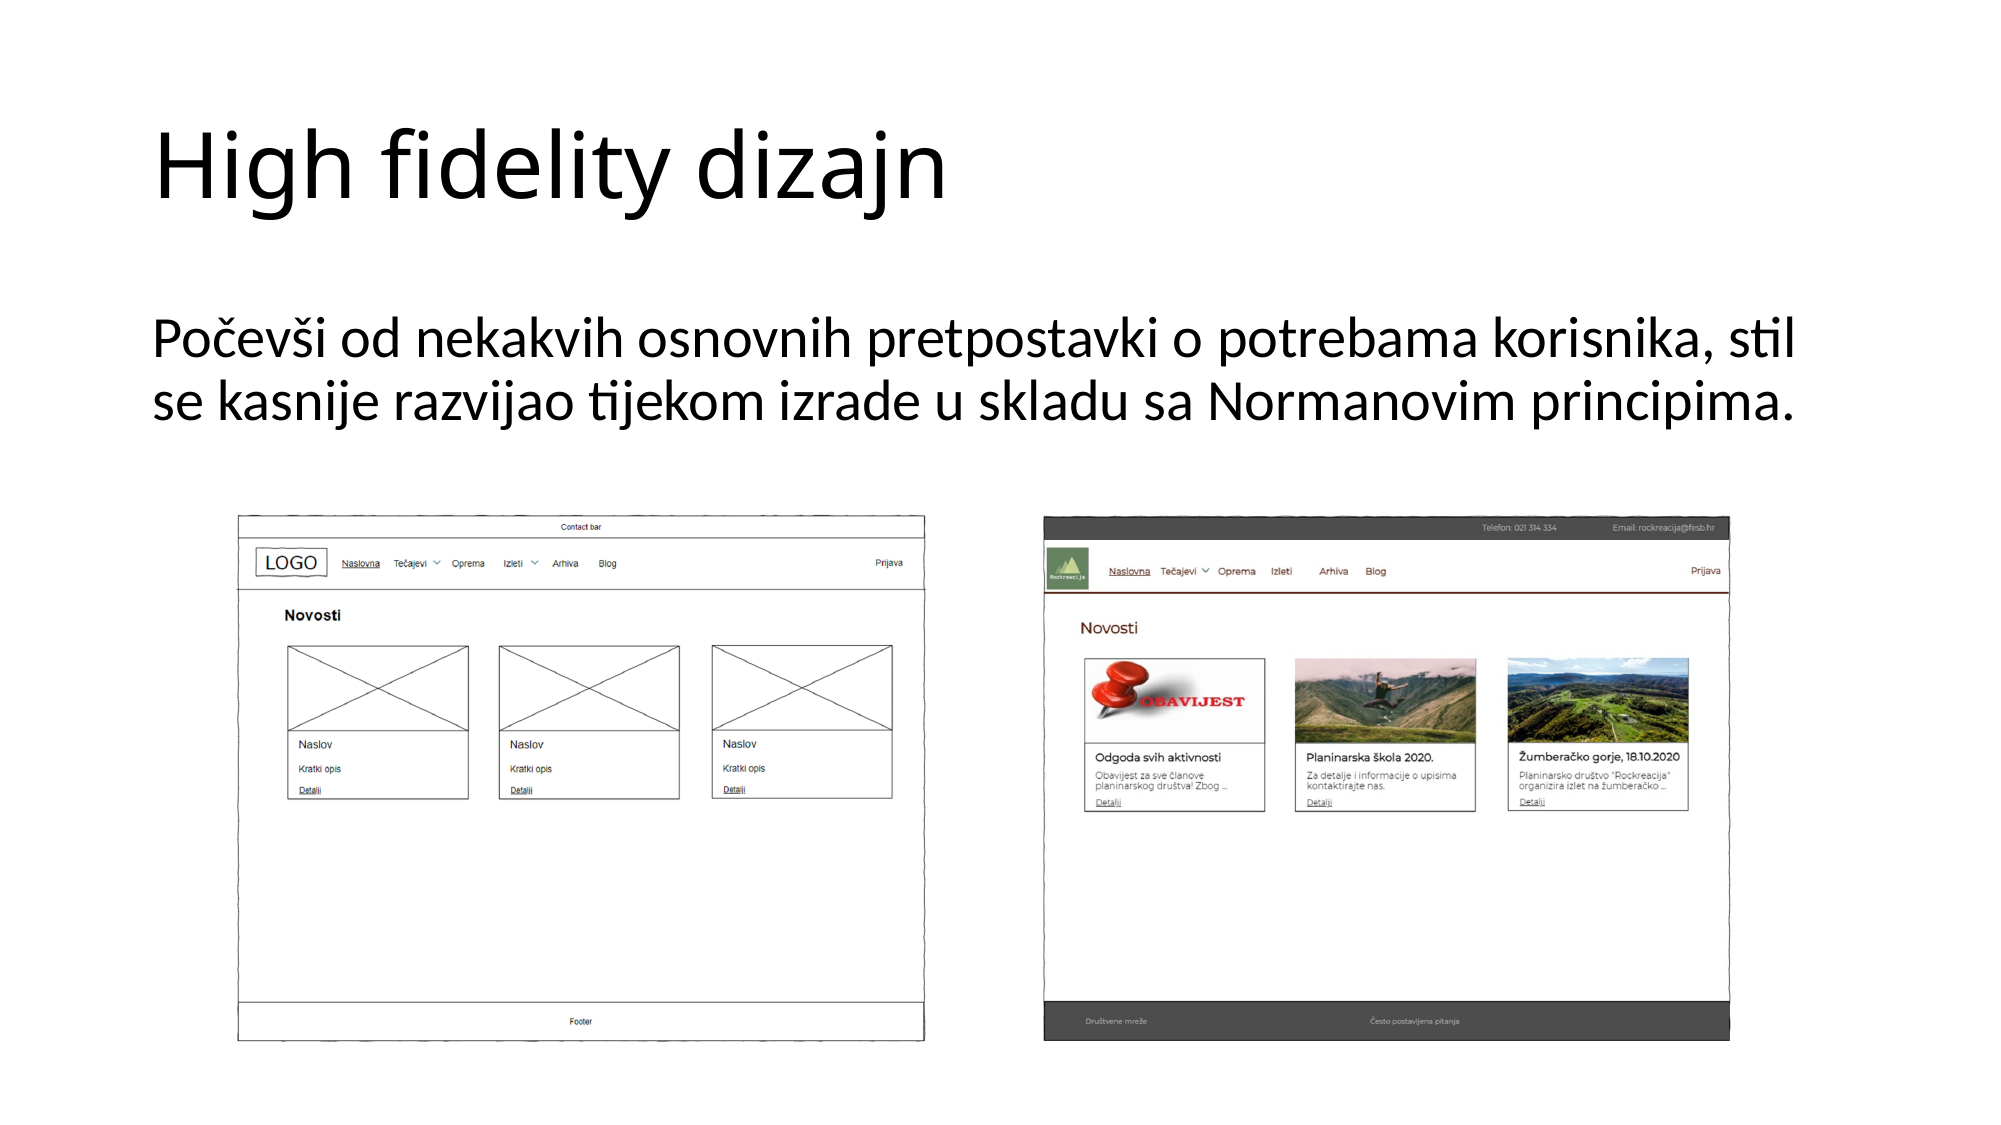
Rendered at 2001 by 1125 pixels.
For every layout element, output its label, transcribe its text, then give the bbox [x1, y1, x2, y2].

list Počevši od nekakvih osnovnih pretpostavki o potrebama korisnika, stil se kasnije razvijao tijekom izrade u skladu sa Normanovim principima. [137, 299, 1863, 1014]
picture [1041, 513, 1732, 1043]
picture [236, 513, 926, 1043]
title High fidelity dizajn [137, 59, 1863, 278]
